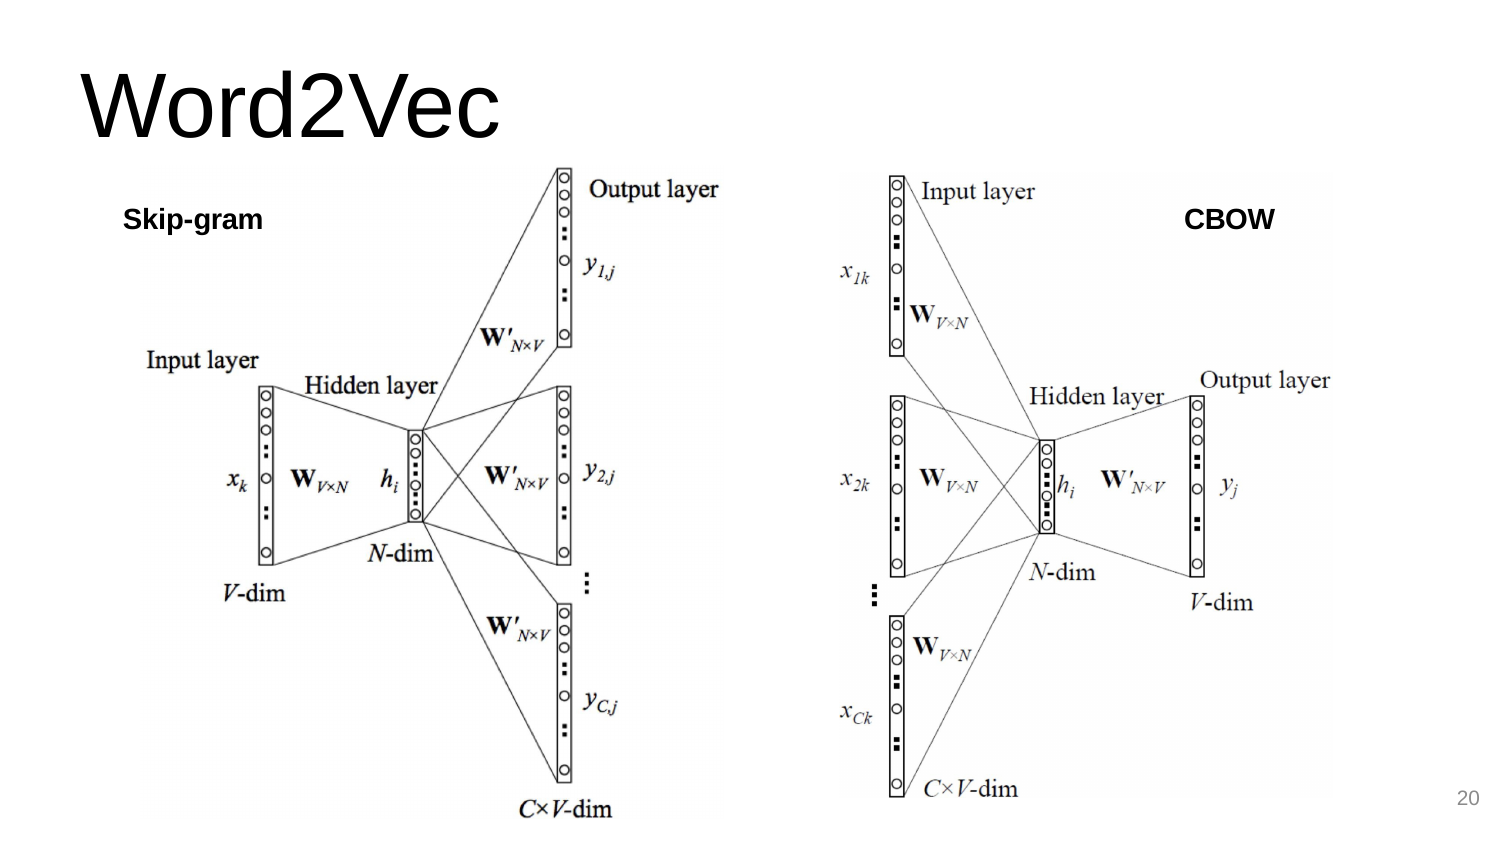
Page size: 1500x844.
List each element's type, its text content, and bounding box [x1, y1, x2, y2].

slide_number 20 [1389, 764, 1480, 830]
picture [839, 171, 1333, 798]
title Word2Vec [58, 0, 600, 187]
picture [140, 165, 724, 819]
text_box Skip-gram [120, 198, 135, 236]
